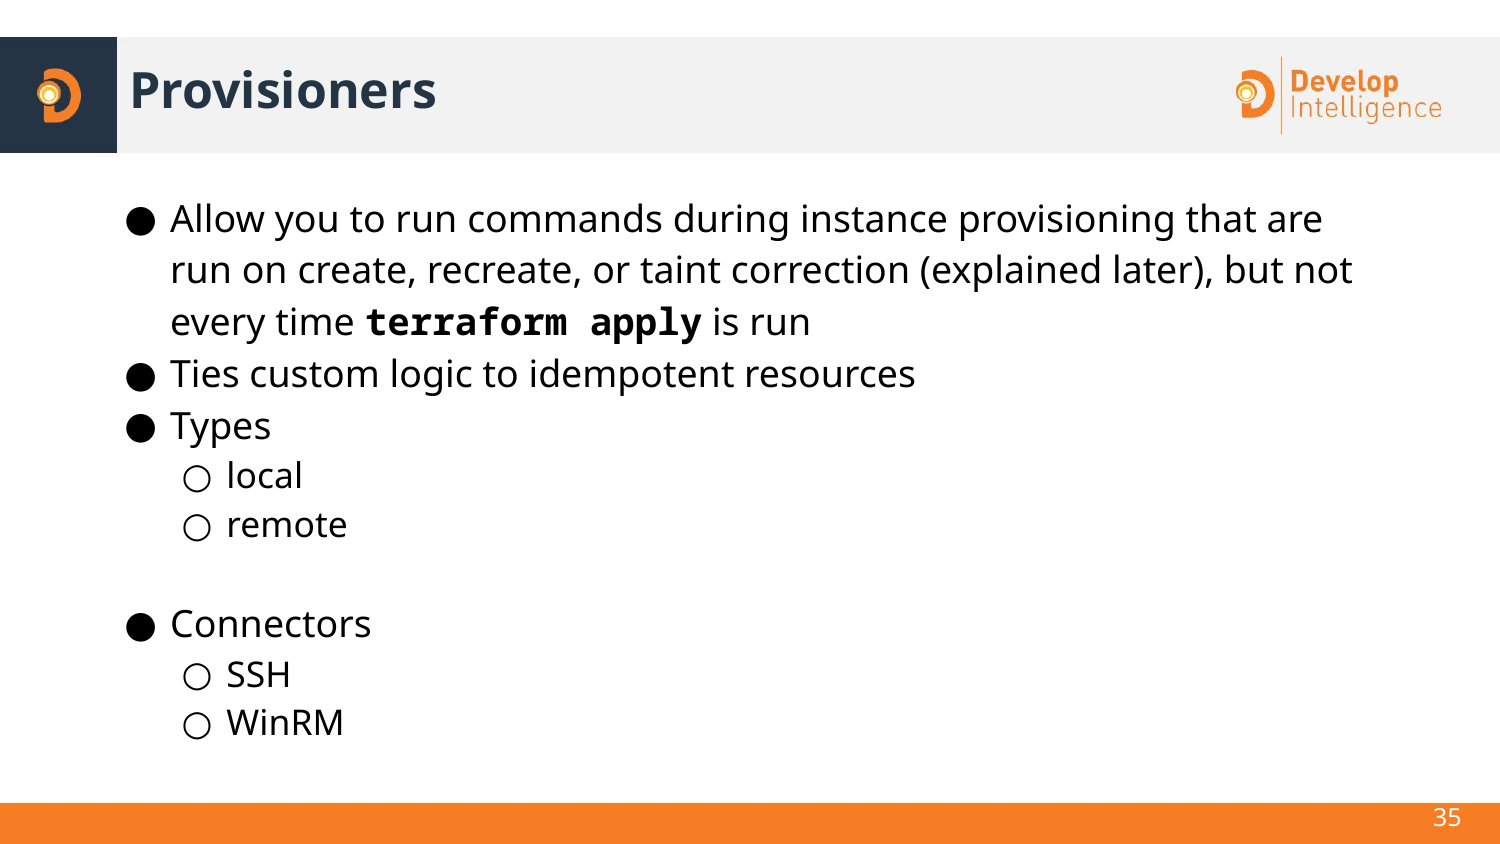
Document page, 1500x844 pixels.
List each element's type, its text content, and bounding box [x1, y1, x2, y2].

list Allow you to run commands during instance provisioning that are run on create, recreate, or taint correction (explained later), but not every time terraform apply is run Ties custom logic to idempotent resources Types local remote Connectors SSH WinRM [102, 182, 1397, 759]
picture [0, 0, 1500, 844]
slide_number 35 [1396, 800, 1499, 838]
title Provisioners [118, 36, 1500, 148]
